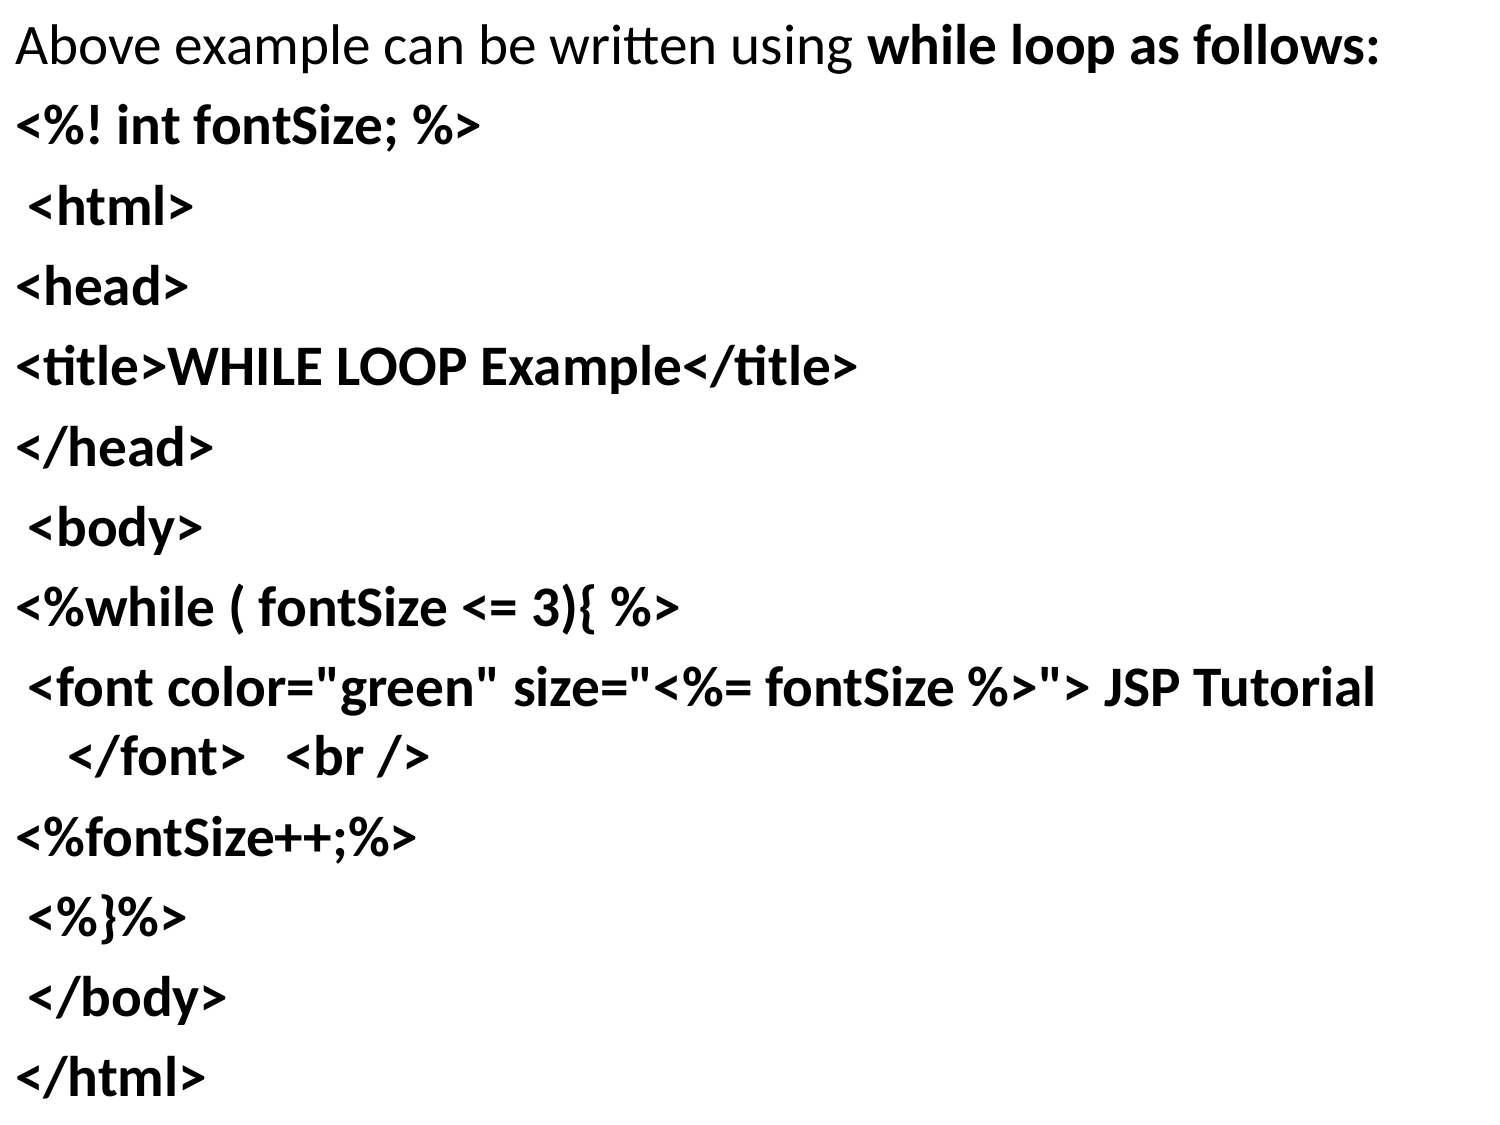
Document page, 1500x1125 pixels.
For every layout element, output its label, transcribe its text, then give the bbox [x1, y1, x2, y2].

list Above example can be written using while loop as follows: <%! int fontSize; %> <html> <head> <title>WHILE LOOP Example</title> </head> <body> <%while ( fontSize <= 3){ %> <font color="green" size="<%= fontSize %>"> JSP Tutorial </font> <br /> <%fontSize++;%> <%}%> </body> </html> [0, 0, 1500, 1125]
